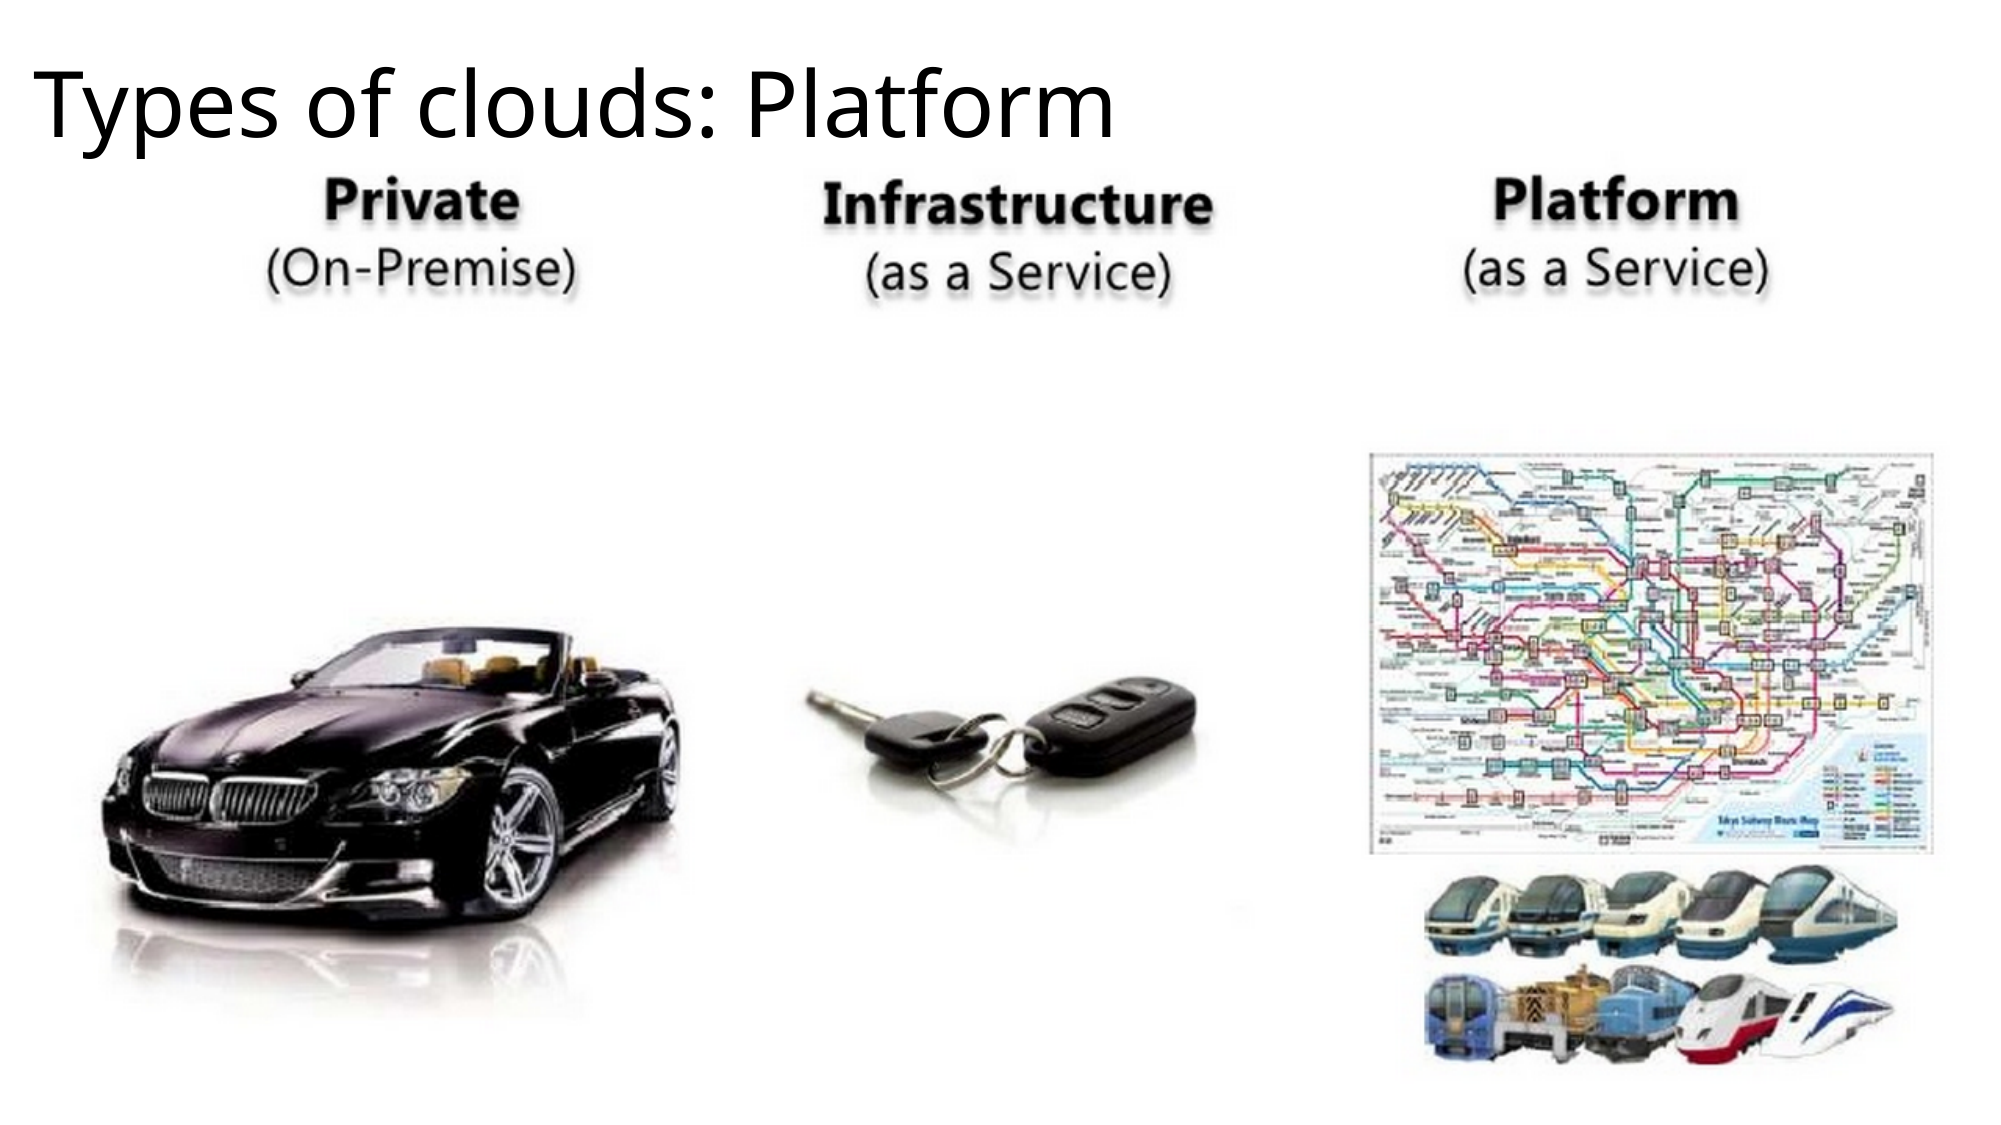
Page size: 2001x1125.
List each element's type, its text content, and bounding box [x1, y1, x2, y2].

title Types of clouds: Platform [18, 0, 1744, 216]
picture [19, 121, 1978, 1121]
